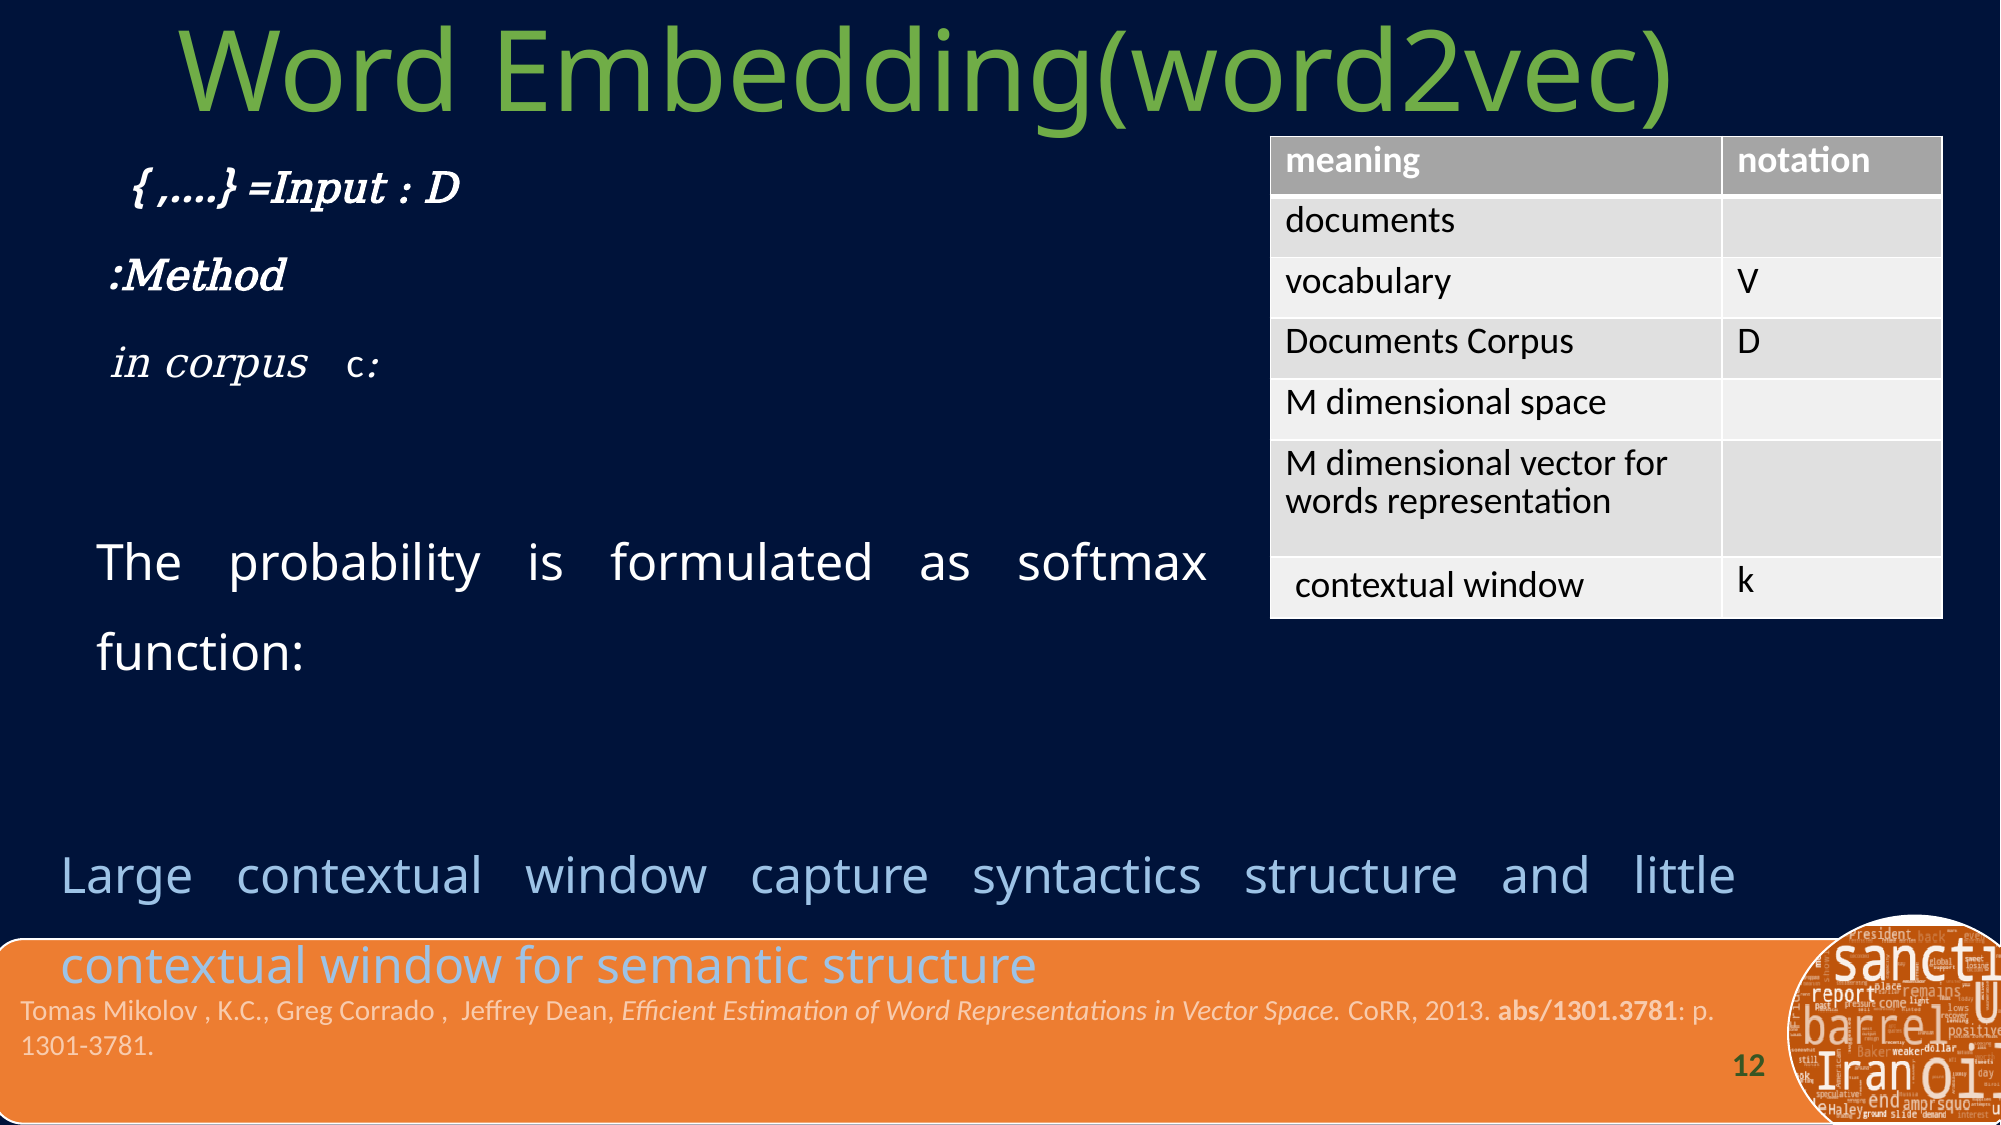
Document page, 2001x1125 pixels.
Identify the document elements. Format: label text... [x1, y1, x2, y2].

text_box [1832, 914, 2000, 1125]
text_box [0, 939, 1993, 1124]
title Word Embedding(word2vec) [63, 3, 1789, 146]
text_box Large contextual window capture syntactics structure and little contextual window for semantic structure [45, 805, 1753, 939]
